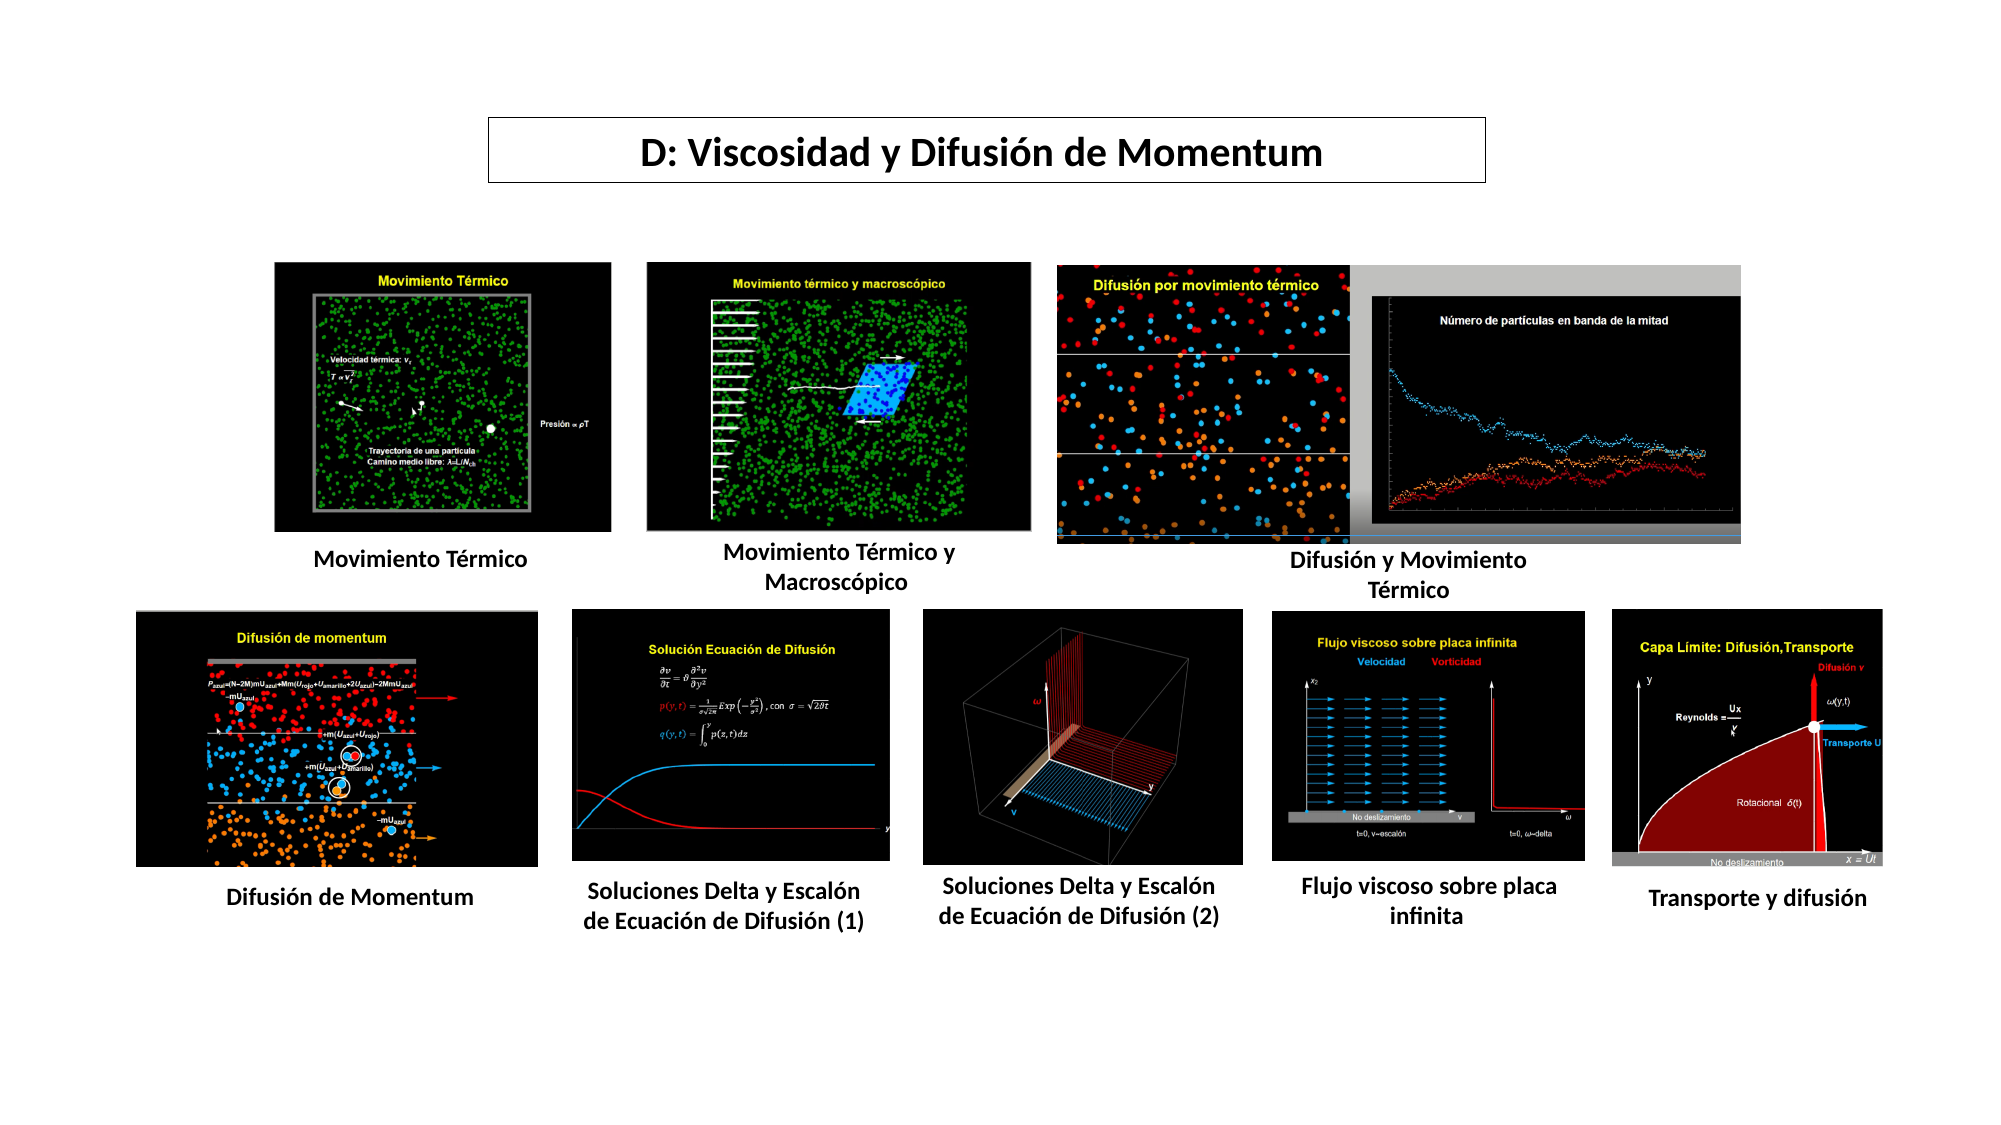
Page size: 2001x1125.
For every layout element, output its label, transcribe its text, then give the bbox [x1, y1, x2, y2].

text_box Flujo viscoso sobre placa infinita [1264, 862, 1596, 937]
text_box Soluciones Delta y Escalón de Ecuación de Difusión (1) [558, 867, 891, 942]
text_box D: Viscosidad y Difusión de Momentum [488, 117, 1486, 183]
text_box Difusión y Movimiento Térmico [1243, 544, 1575, 611]
text_box Movimiento Térmico [298, 534, 631, 580]
picture [1611, 609, 1883, 869]
picture [923, 609, 1243, 865]
picture [1057, 265, 1741, 544]
text_box Soluciones Delta y Escalón de Ecuación de Difusión (2) [913, 862, 1246, 937]
picture [646, 262, 1032, 532]
picture [136, 610, 538, 868]
picture [572, 609, 890, 861]
picture [274, 262, 612, 532]
text_box Movimiento Térmico y Macroscópico [673, 532, 1005, 603]
text_box Difusión de Momentum [184, 873, 516, 919]
picture [1272, 611, 1585, 861]
text_box Transporte y difusión [1595, 874, 1927, 919]
